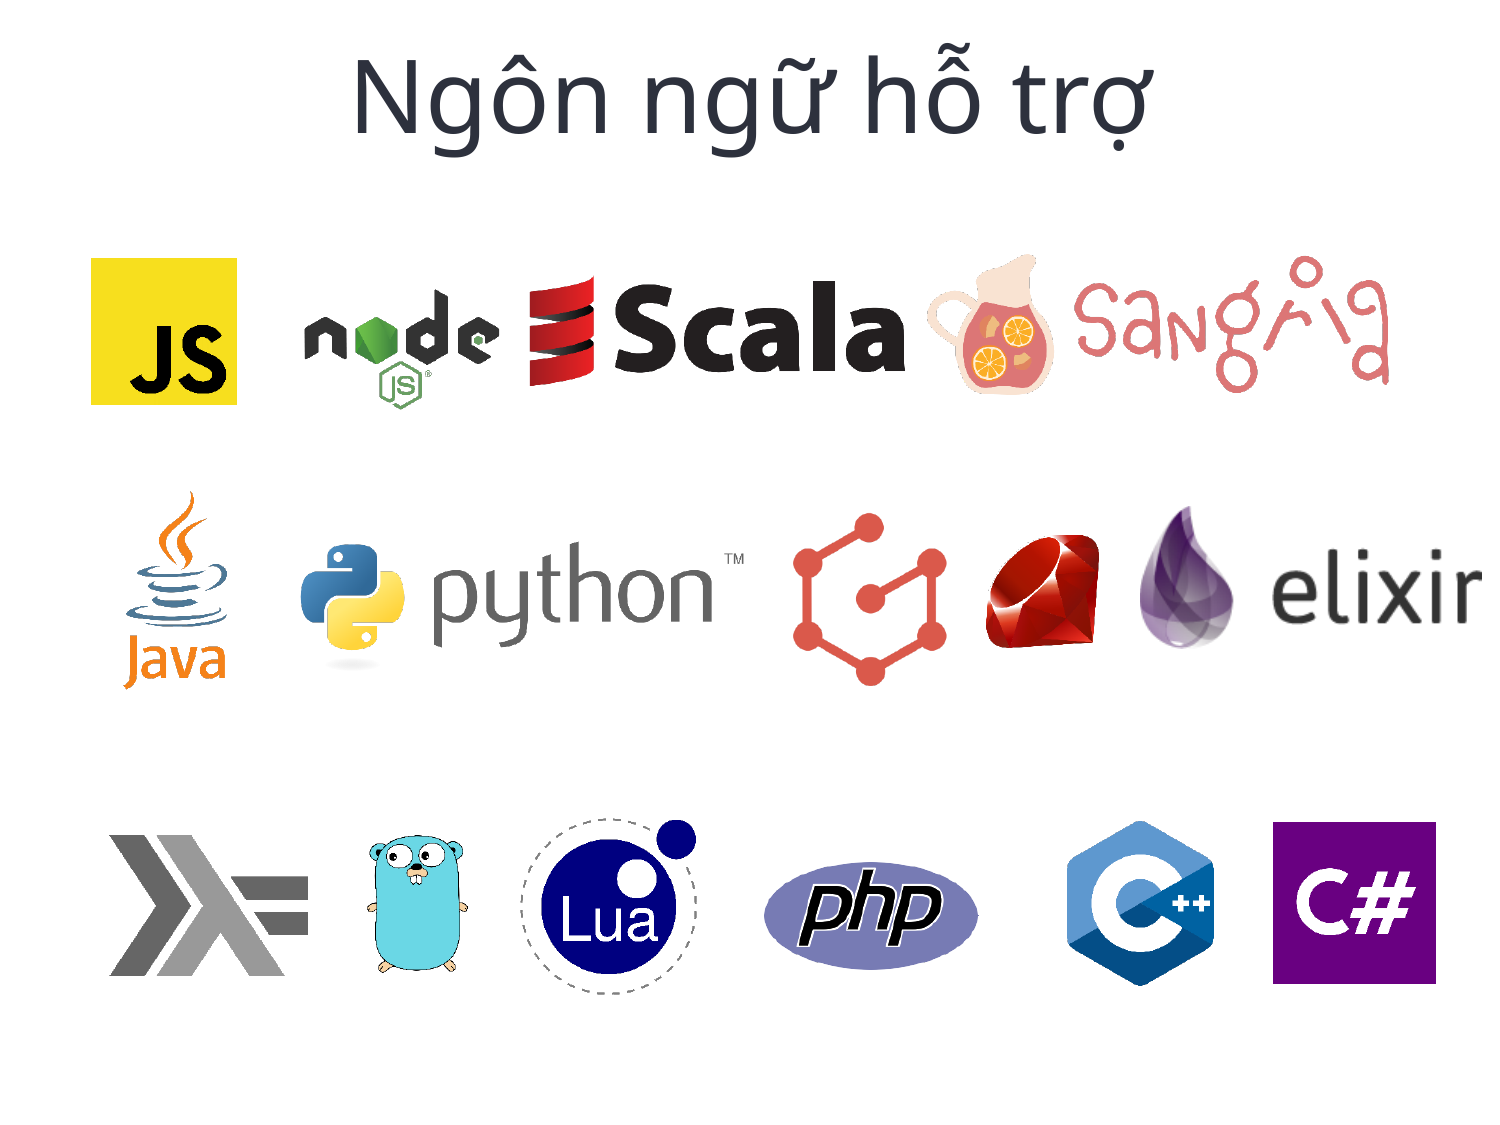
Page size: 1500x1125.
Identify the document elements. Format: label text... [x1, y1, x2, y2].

title Ngôn ngữ hỗ trợ [75, 27, 1425, 178]
picture [90, 258, 237, 405]
picture [1273, 822, 1436, 985]
picture [736, 835, 1003, 996]
picture [517, 816, 697, 996]
picture [295, 538, 779, 682]
picture [109, 835, 308, 976]
picture [1048, 811, 1232, 995]
picture [985, 534, 1100, 648]
picture [284, 242, 1405, 440]
picture [122, 489, 230, 692]
picture [365, 832, 469, 976]
picture [781, 512, 958, 688]
picture [1139, 505, 1482, 650]
